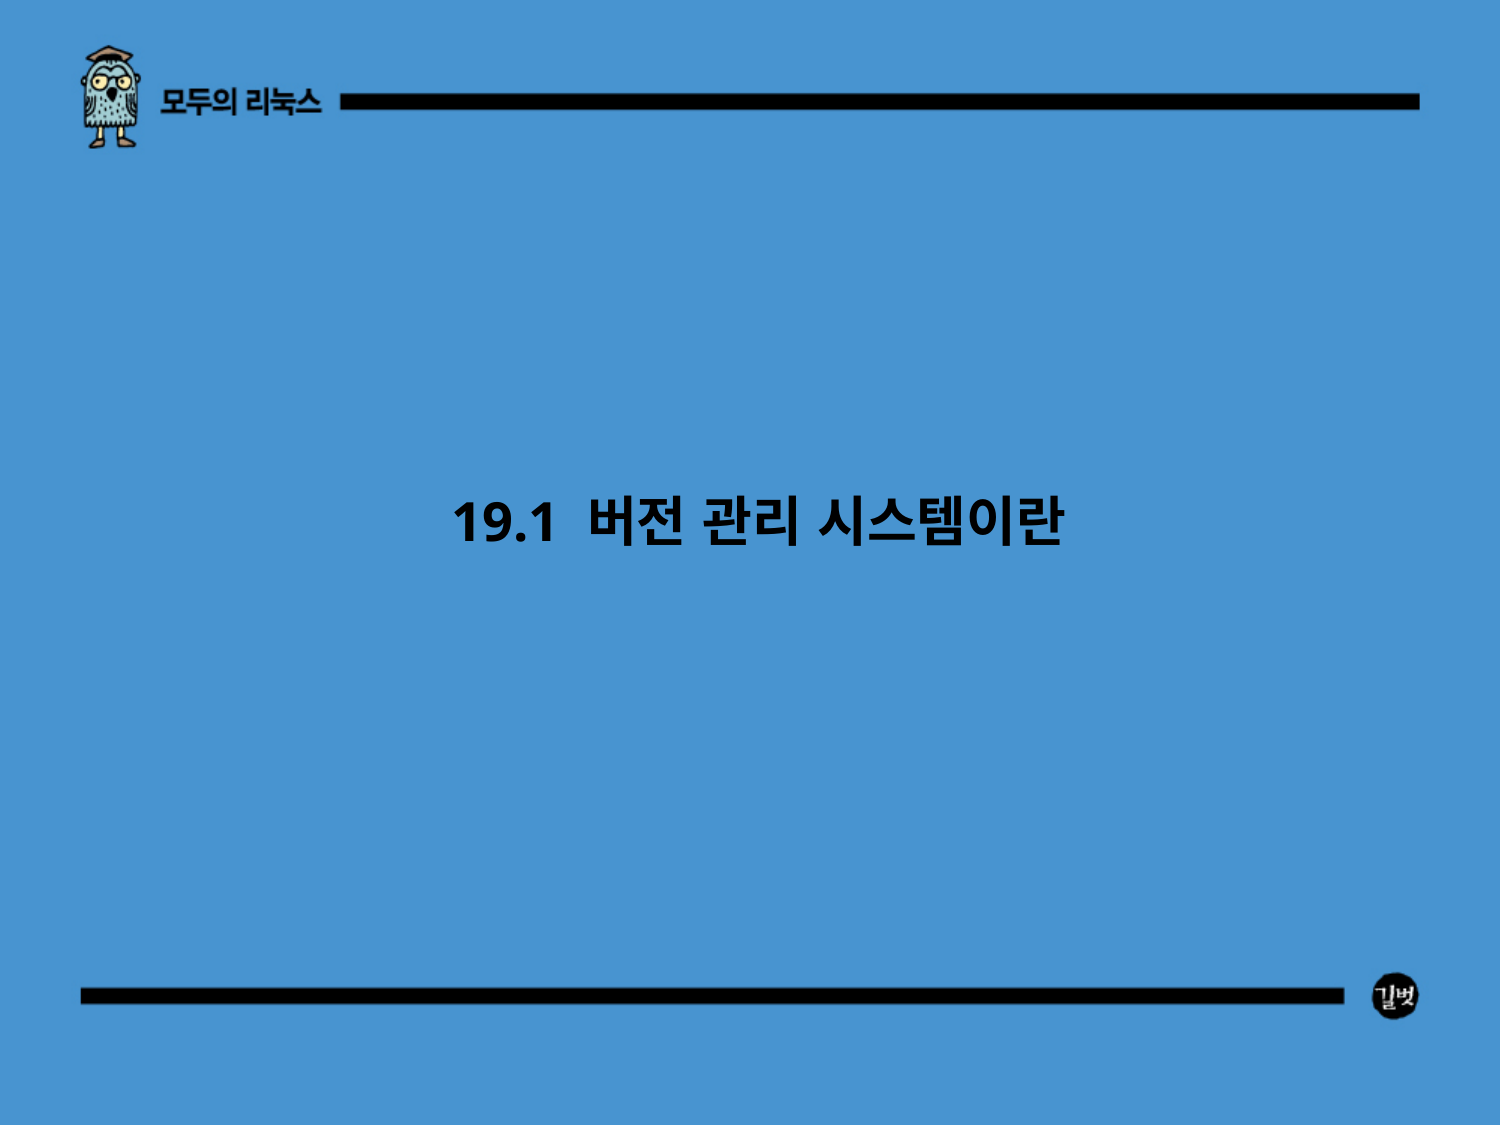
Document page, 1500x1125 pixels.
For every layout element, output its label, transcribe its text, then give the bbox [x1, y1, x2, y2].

picture [0, 0, 1500, 1125]
text_box 19.1 버전 관리 시스템이란 [69, 427, 1450, 560]
